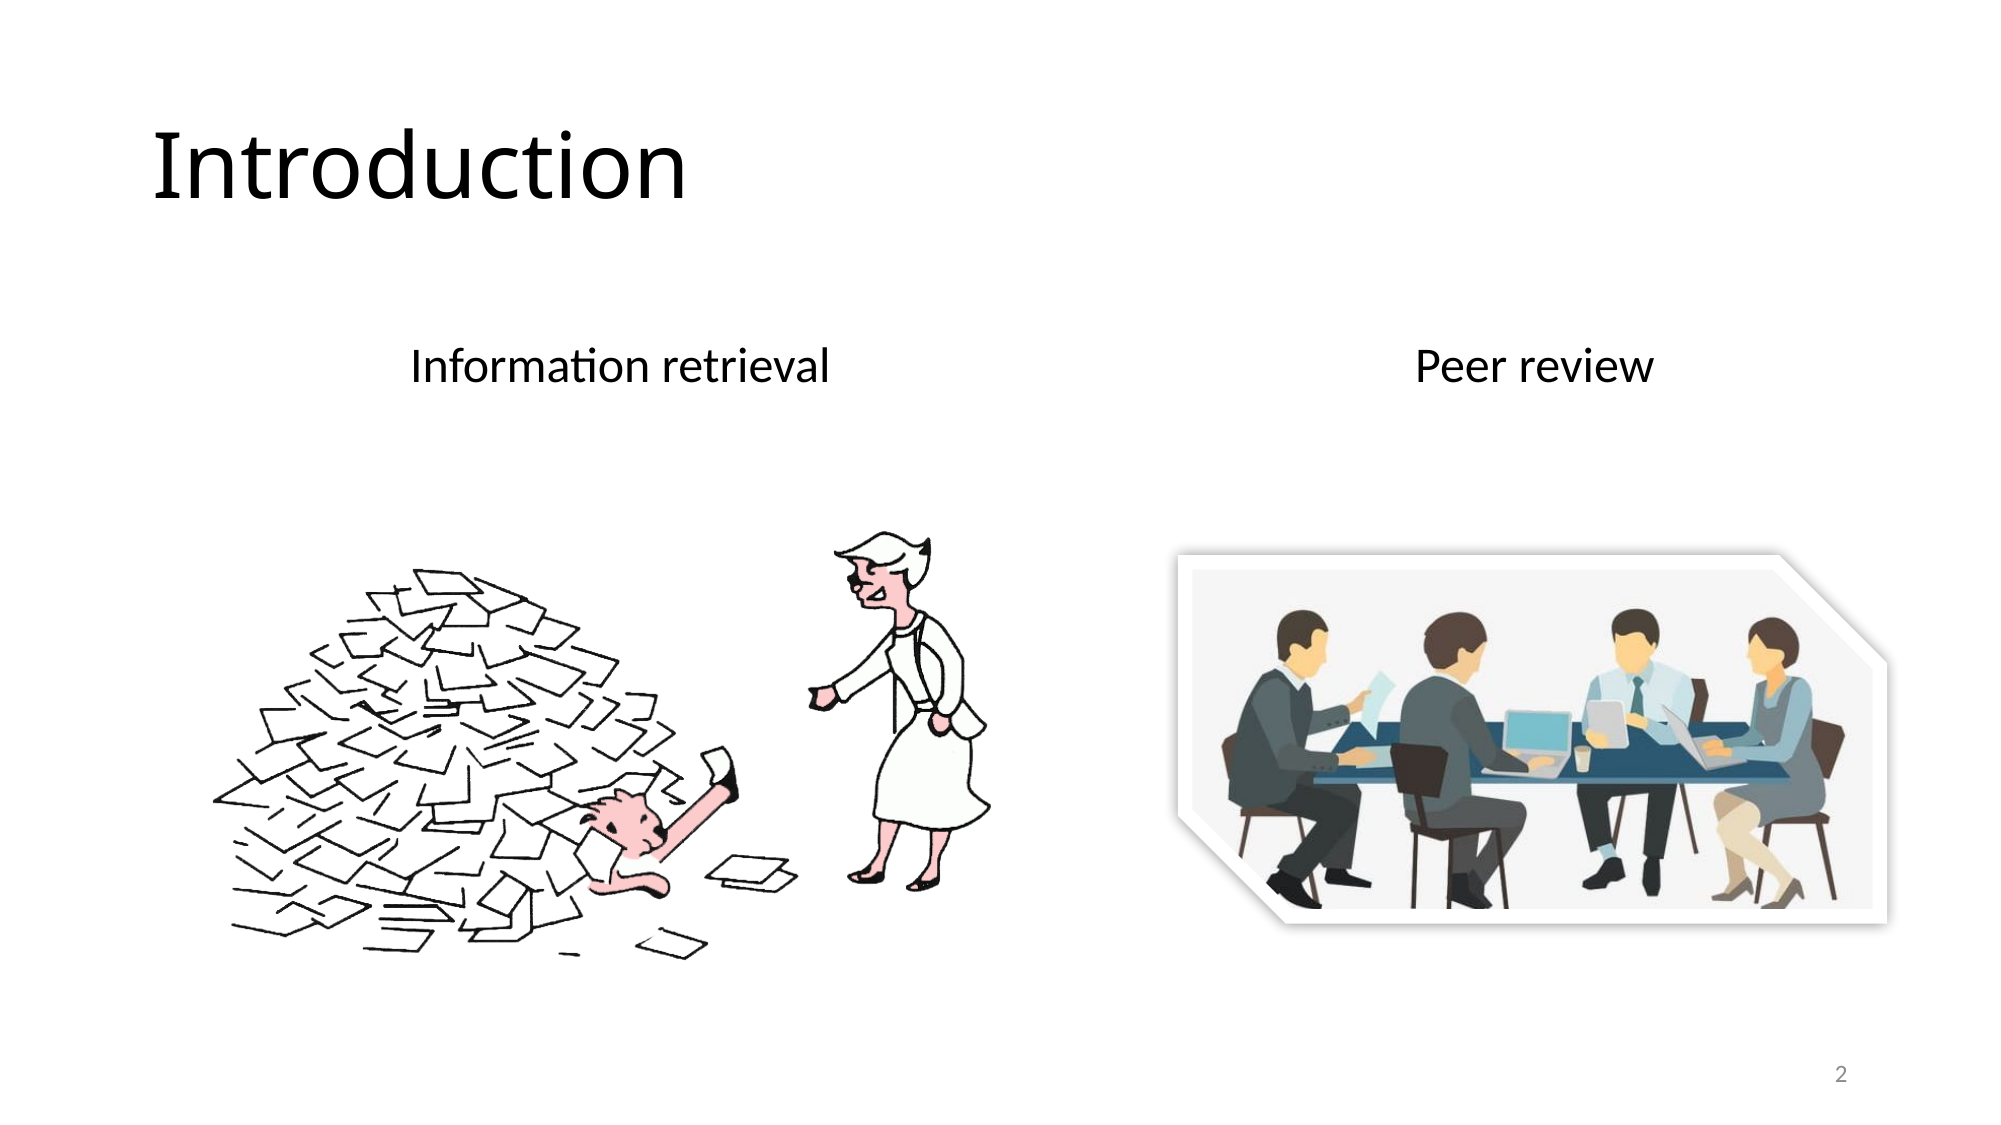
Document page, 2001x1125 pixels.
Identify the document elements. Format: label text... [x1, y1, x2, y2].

title Introduction [137, 59, 1863, 278]
slide_number 2 [1412, 1042, 1863, 1103]
picture [1185, 562, 1880, 917]
text_box Information retrieval [395, 325, 911, 400]
text_box Peer review [1400, 325, 1699, 400]
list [208, 524, 1000, 969]
